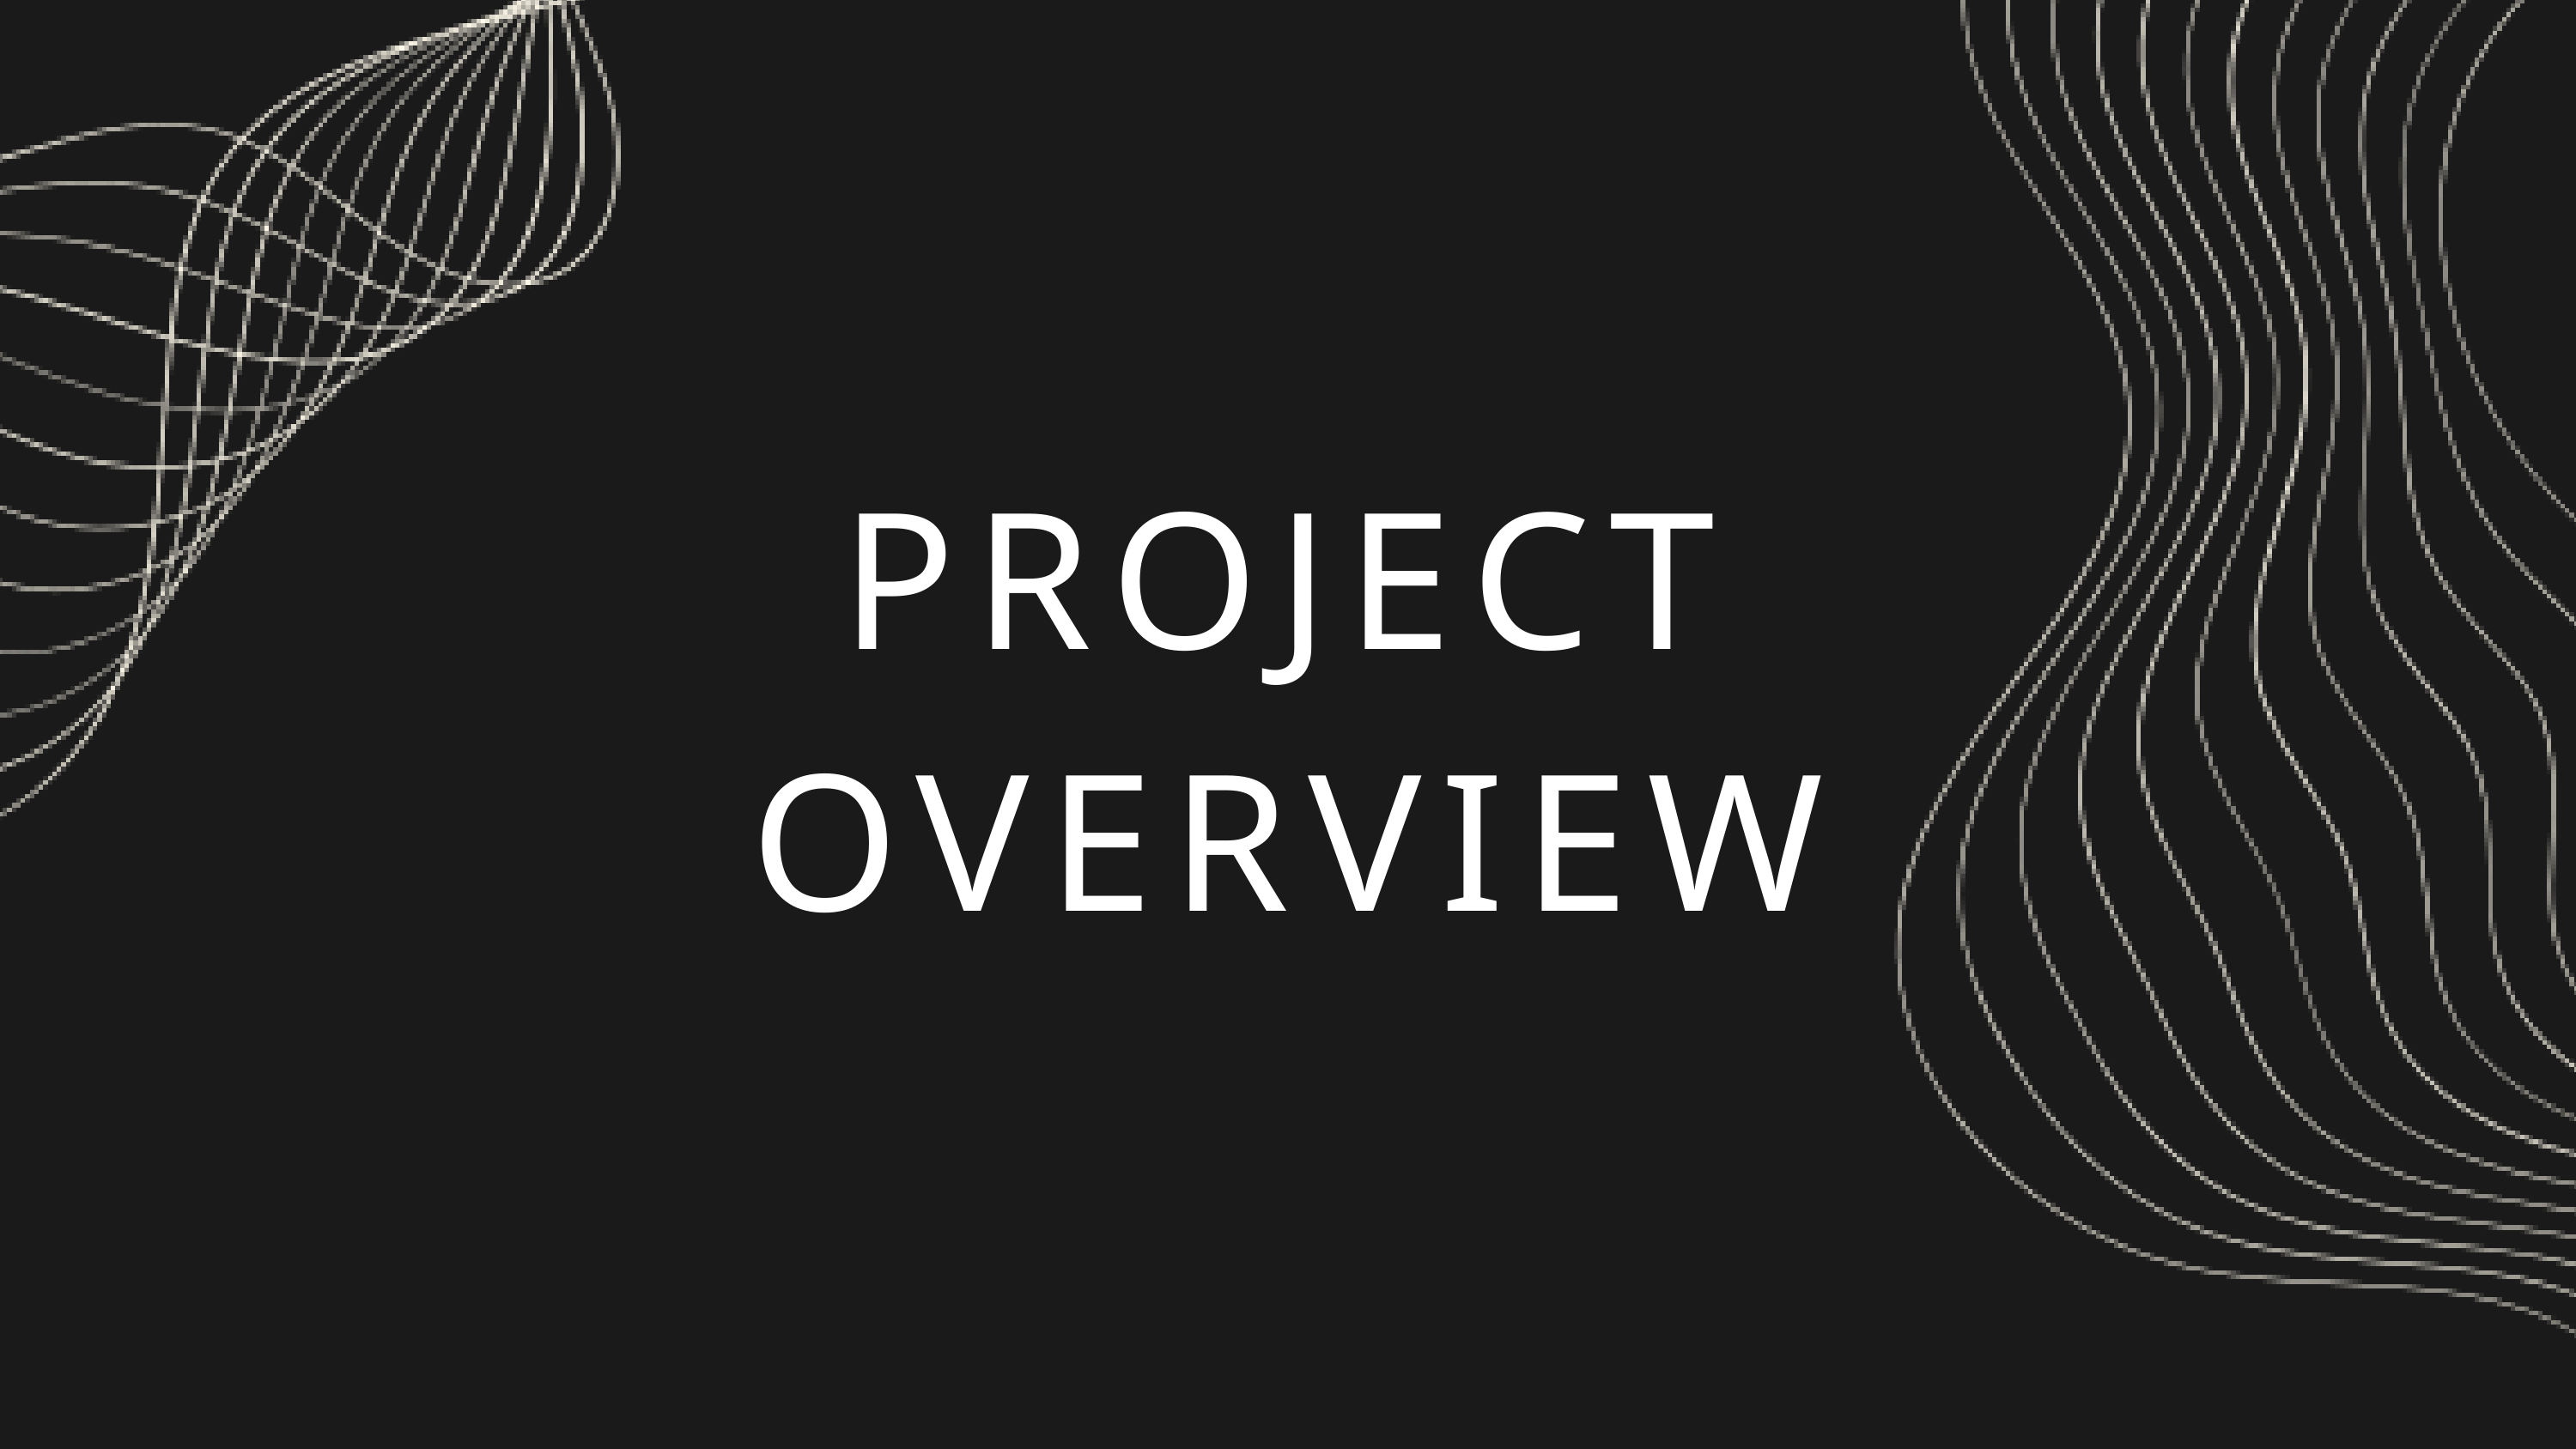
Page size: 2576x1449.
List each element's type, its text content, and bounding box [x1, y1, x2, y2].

text_box [0, 0, 1081, 844]
text_box [1893, 0, 2576, 1449]
text_box PROJECT OVERVIEW [410, 425, 1893, 949]
